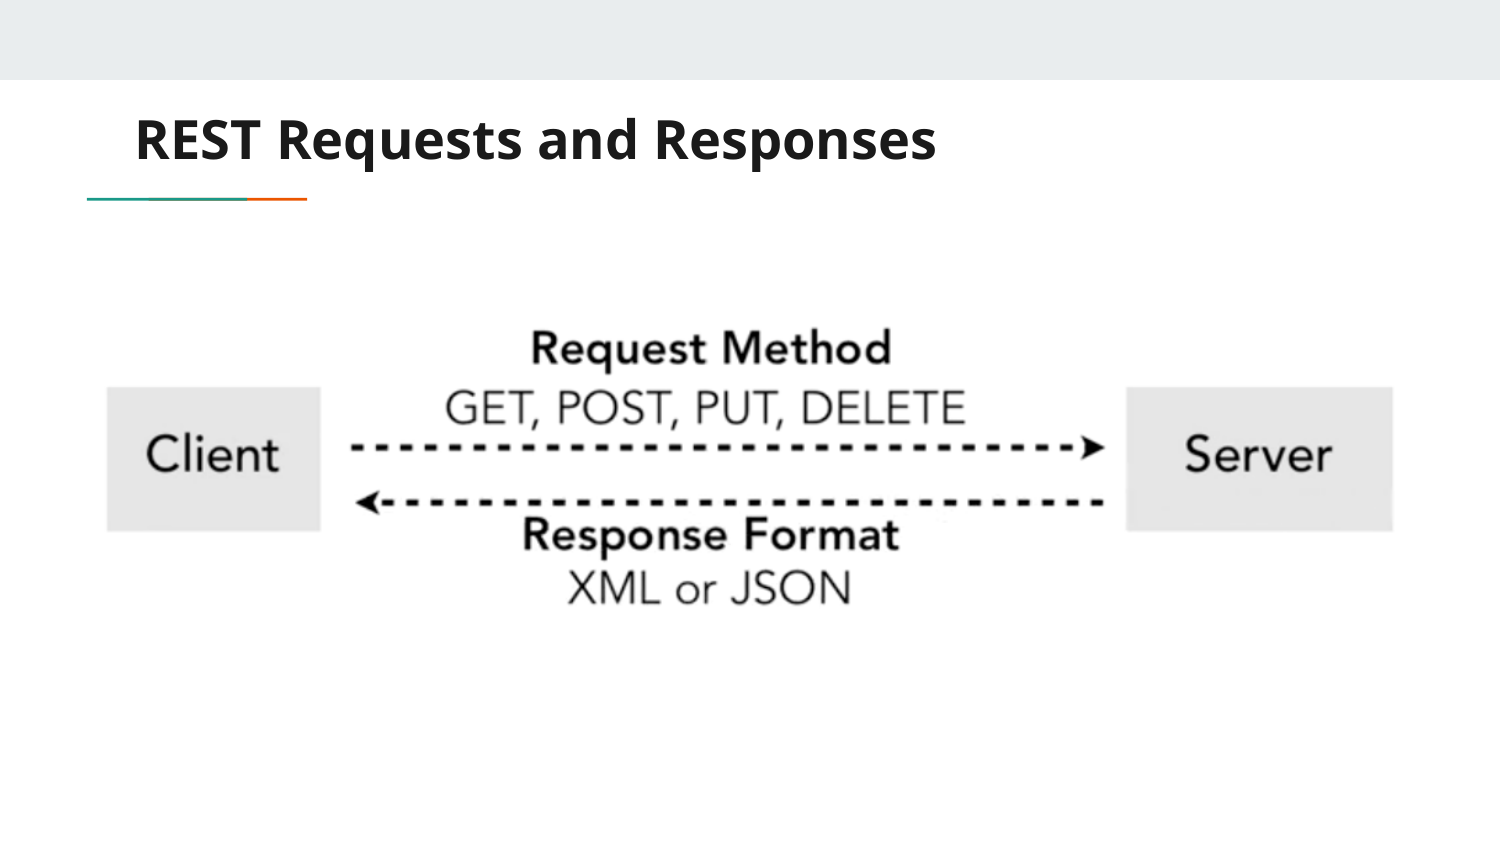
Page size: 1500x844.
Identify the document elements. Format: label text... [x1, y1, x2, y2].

picture [62, 265, 1500, 724]
title REST Requests and Responses [119, 89, 1381, 178]
